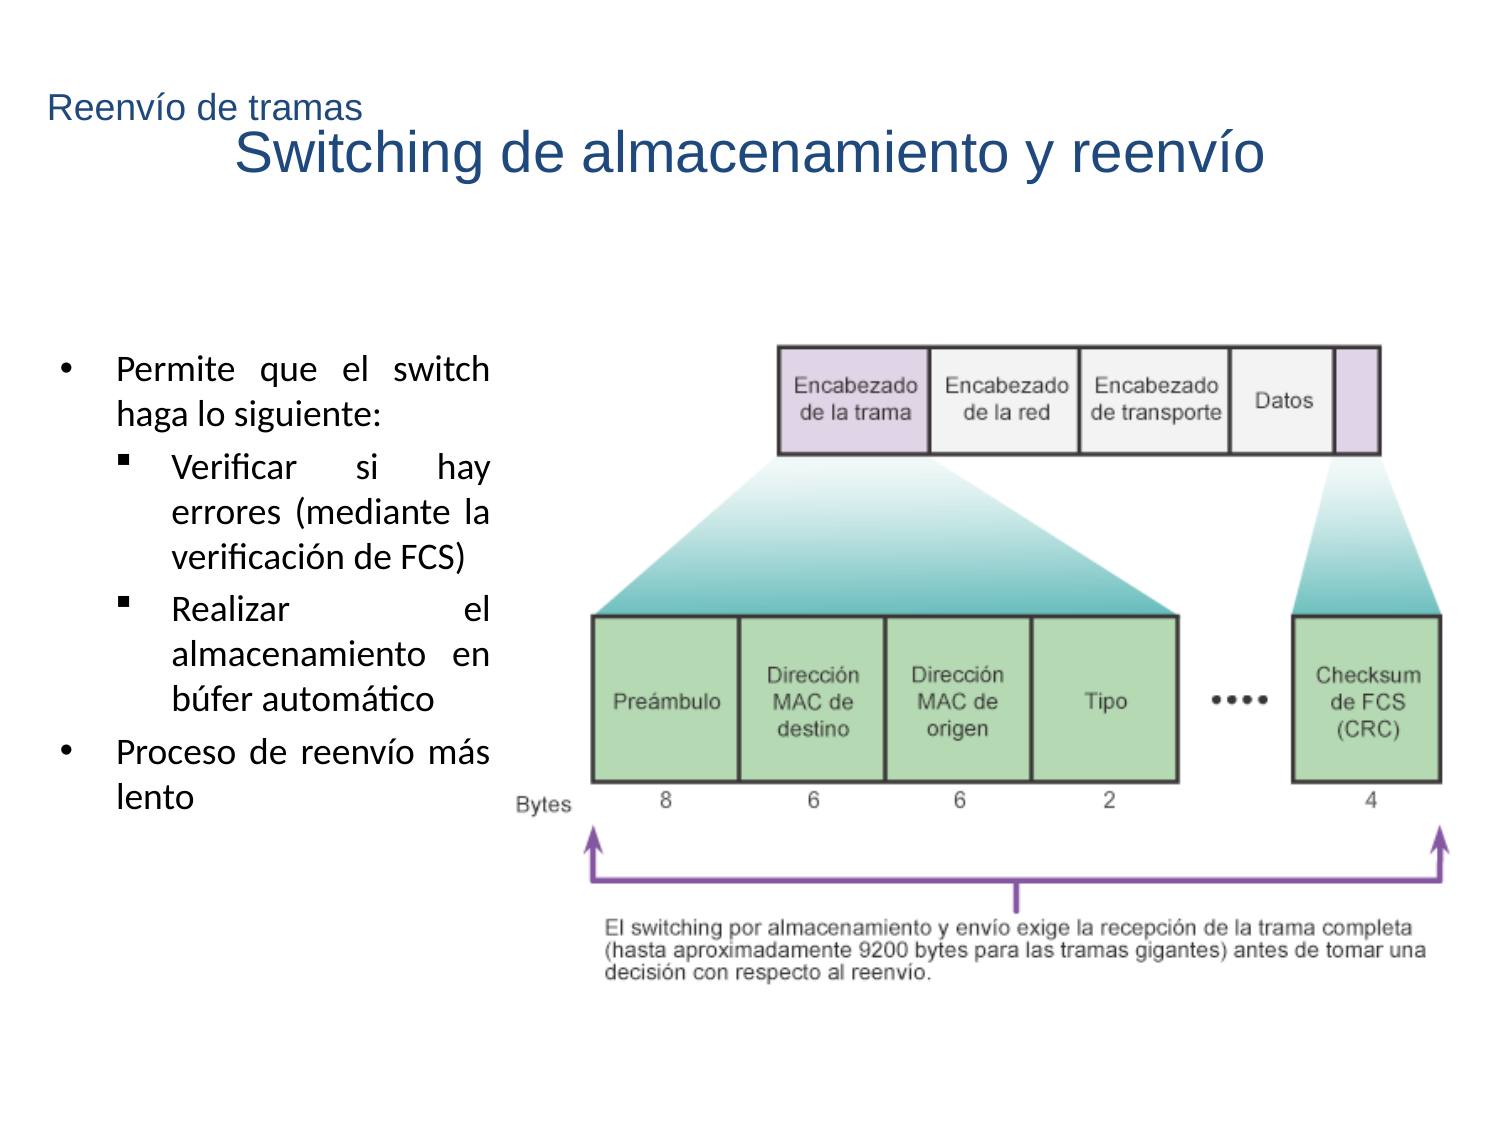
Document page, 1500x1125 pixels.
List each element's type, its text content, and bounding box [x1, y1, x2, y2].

picture [505, 311, 1493, 988]
list Permite que el switch haga lo siguiente: Verificar si hay errores (mediante la verificación de FCS) Realizar el almacenamiento en búfer automático Proceso de reenvío más lento [44, 336, 500, 988]
title Reenvío de tramas Switching de almacenamiento y reenvío [31, 64, 1471, 203]
